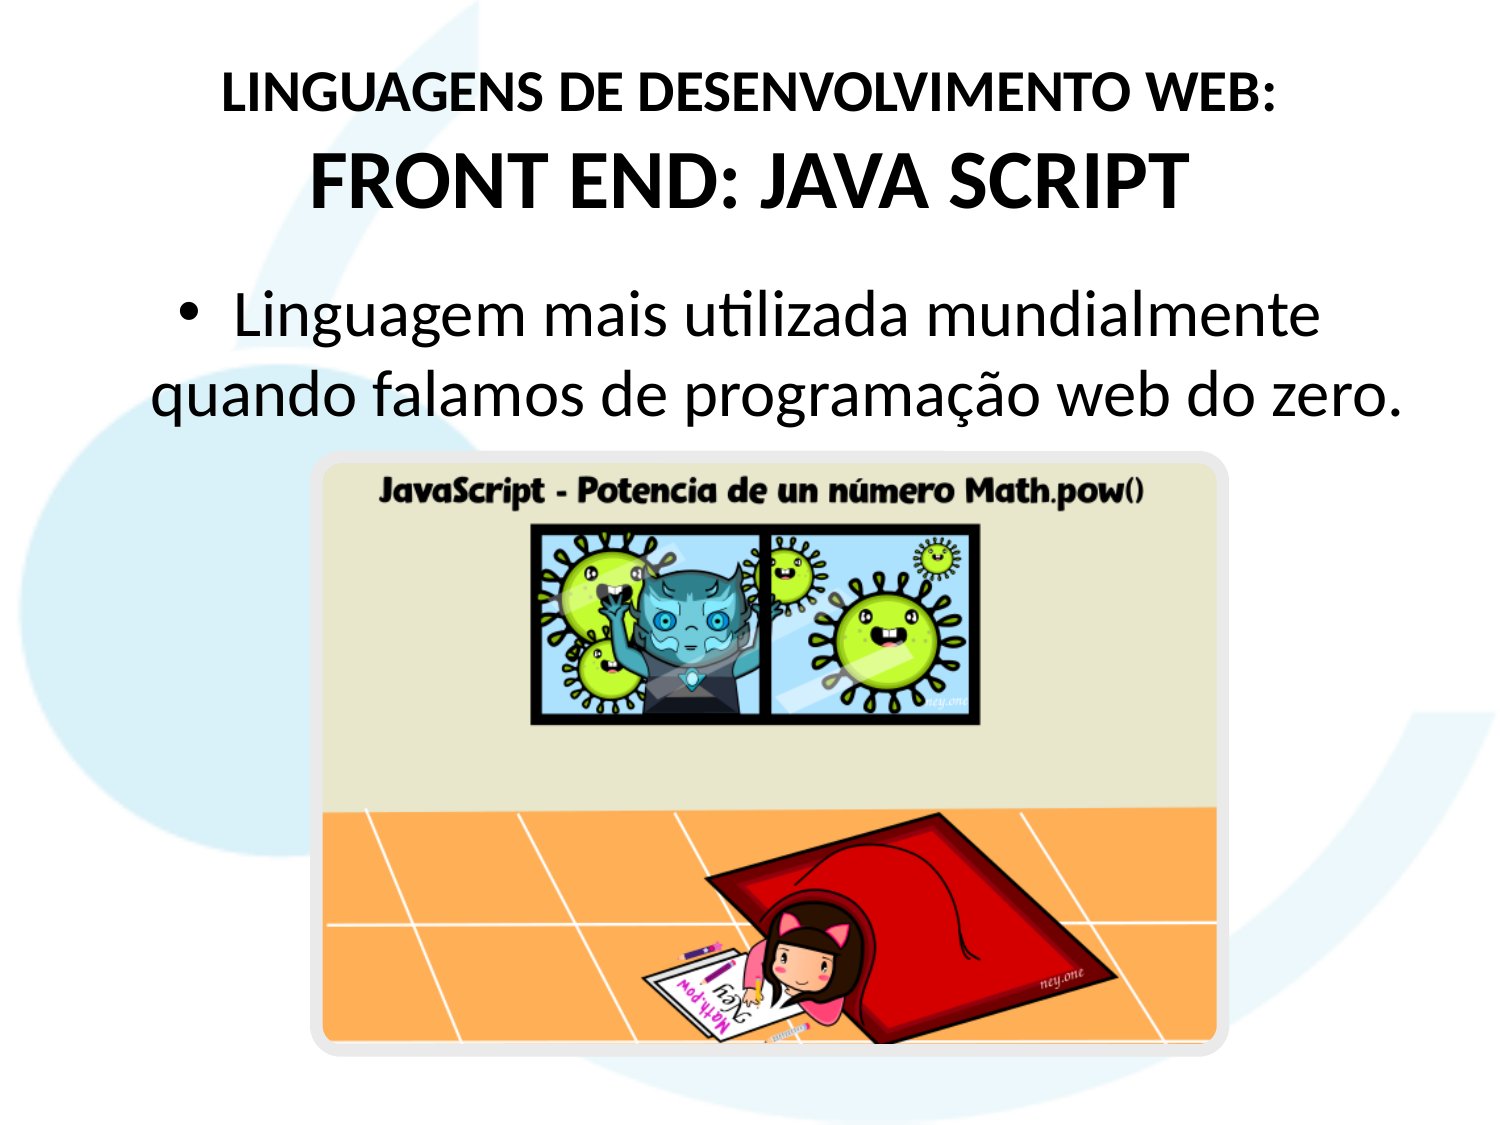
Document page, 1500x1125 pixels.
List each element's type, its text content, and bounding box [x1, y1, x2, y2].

picture [316, 456, 1224, 1051]
title LINGUAGENS DE DESENVOLVIMENTO WEB: FRONT END: JAVA SCRIPT [75, 45, 1425, 233]
list Linguagem mais utilizada mundialmente quando falamos de programação web do zero. [75, 262, 1425, 1005]
